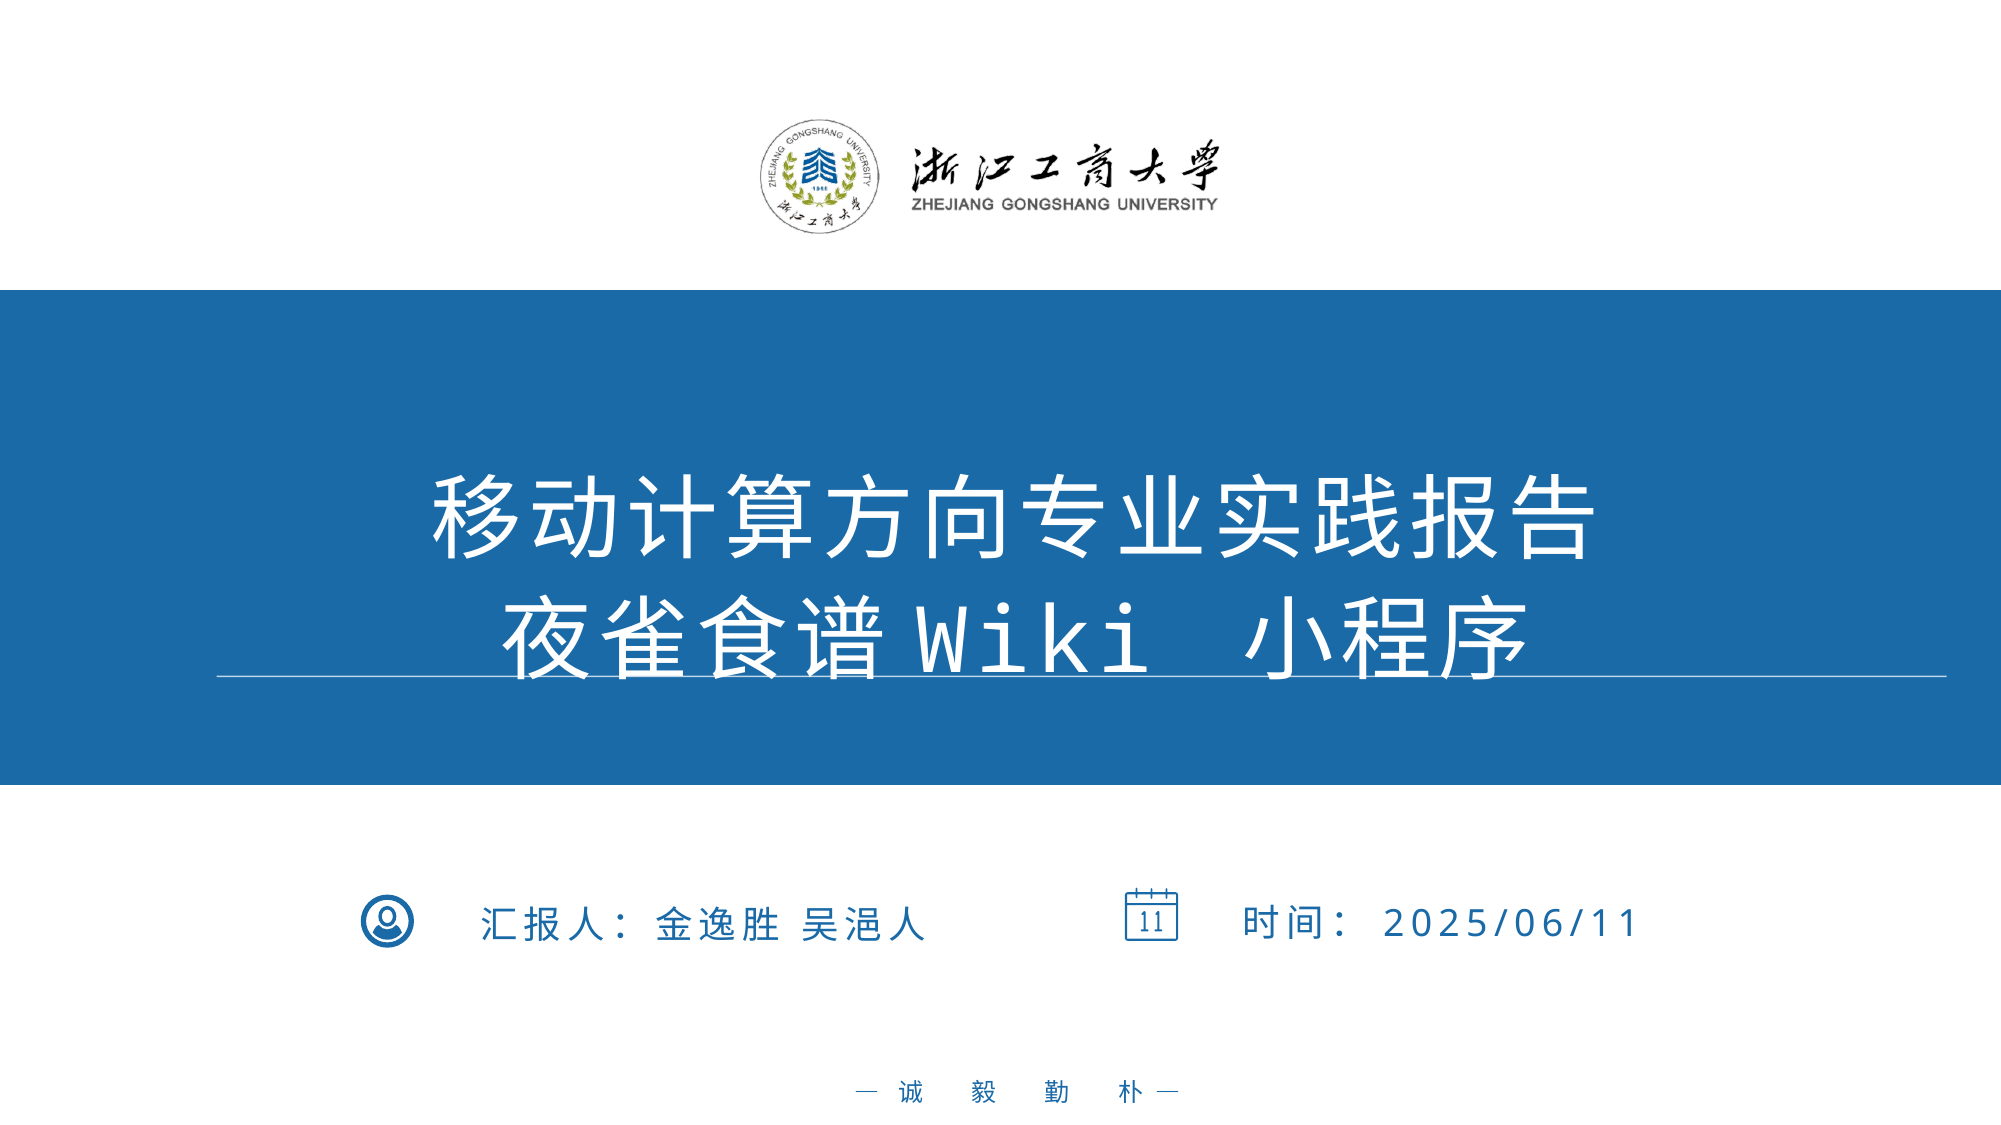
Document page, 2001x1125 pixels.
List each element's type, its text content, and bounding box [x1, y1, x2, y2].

text_box [360, 894, 414, 948]
text_box 时间：2025/06/11 [1124, 889, 1758, 944]
text_box [0, 289, 2000, 785]
picture [756, 108, 1244, 242]
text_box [1124, 887, 1179, 941]
text_box 汇报人：金逸胜 吴浥人 [480, 892, 1013, 947]
text_box 移动计算方向专业实践报告 夜雀食谱Wiki 小程序 [125, 448, 1907, 691]
text_box —诚 毅 勤 朴— [778, 1063, 1222, 1125]
